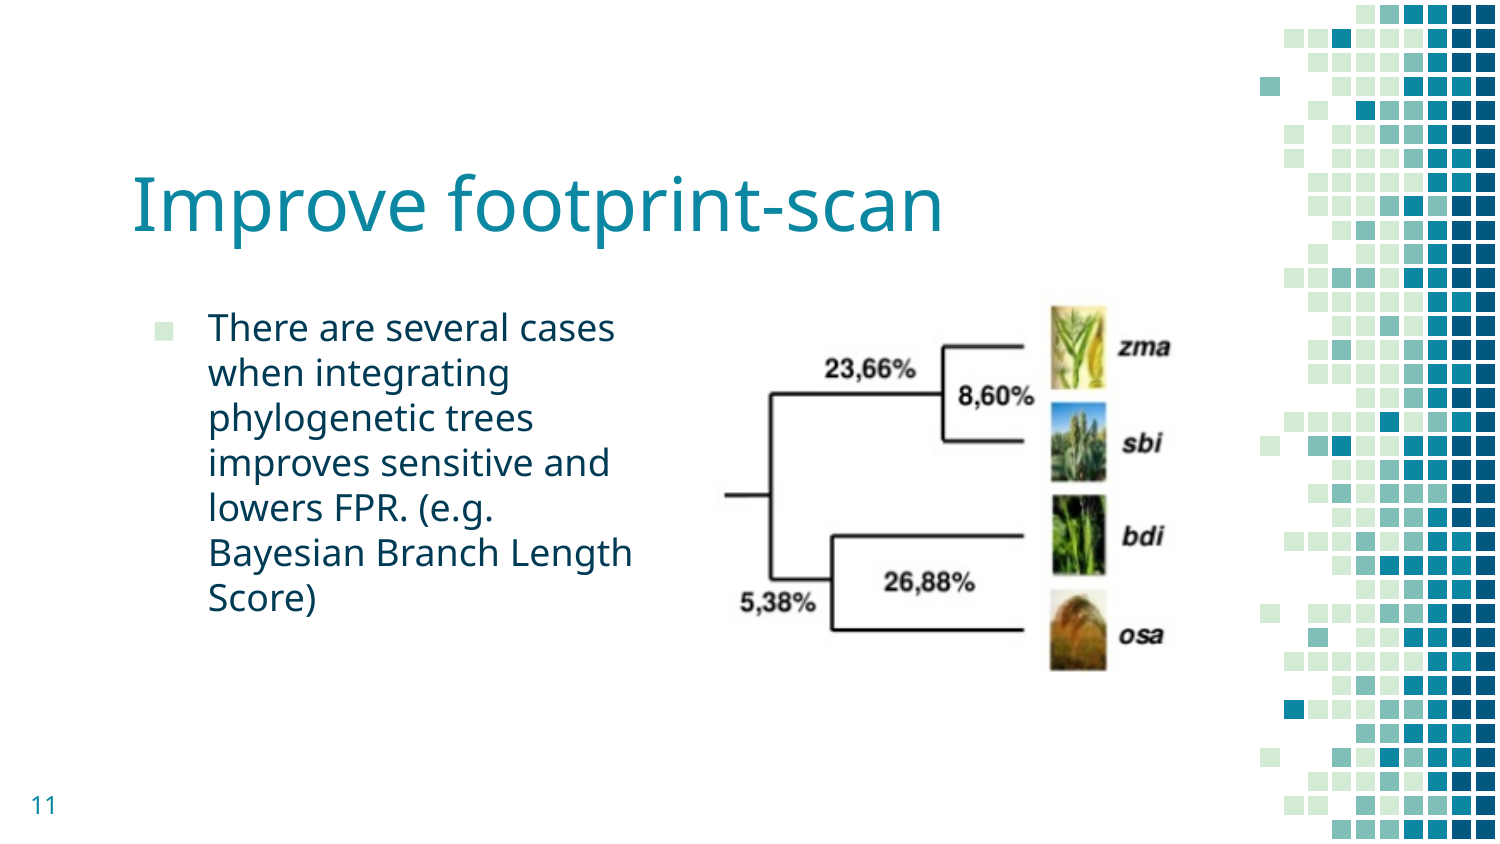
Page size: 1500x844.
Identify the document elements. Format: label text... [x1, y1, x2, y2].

slide_number ‹#› [15, 774, 105, 839]
title Improve footprint-scan [117, 121, 1227, 262]
list There are several cases when integrating phylogenetic trees improves sensitive and lowers FPR. (e.g. Bayesian Branch Length Score) [117, 289, 650, 796]
picture [715, 288, 1180, 691]
